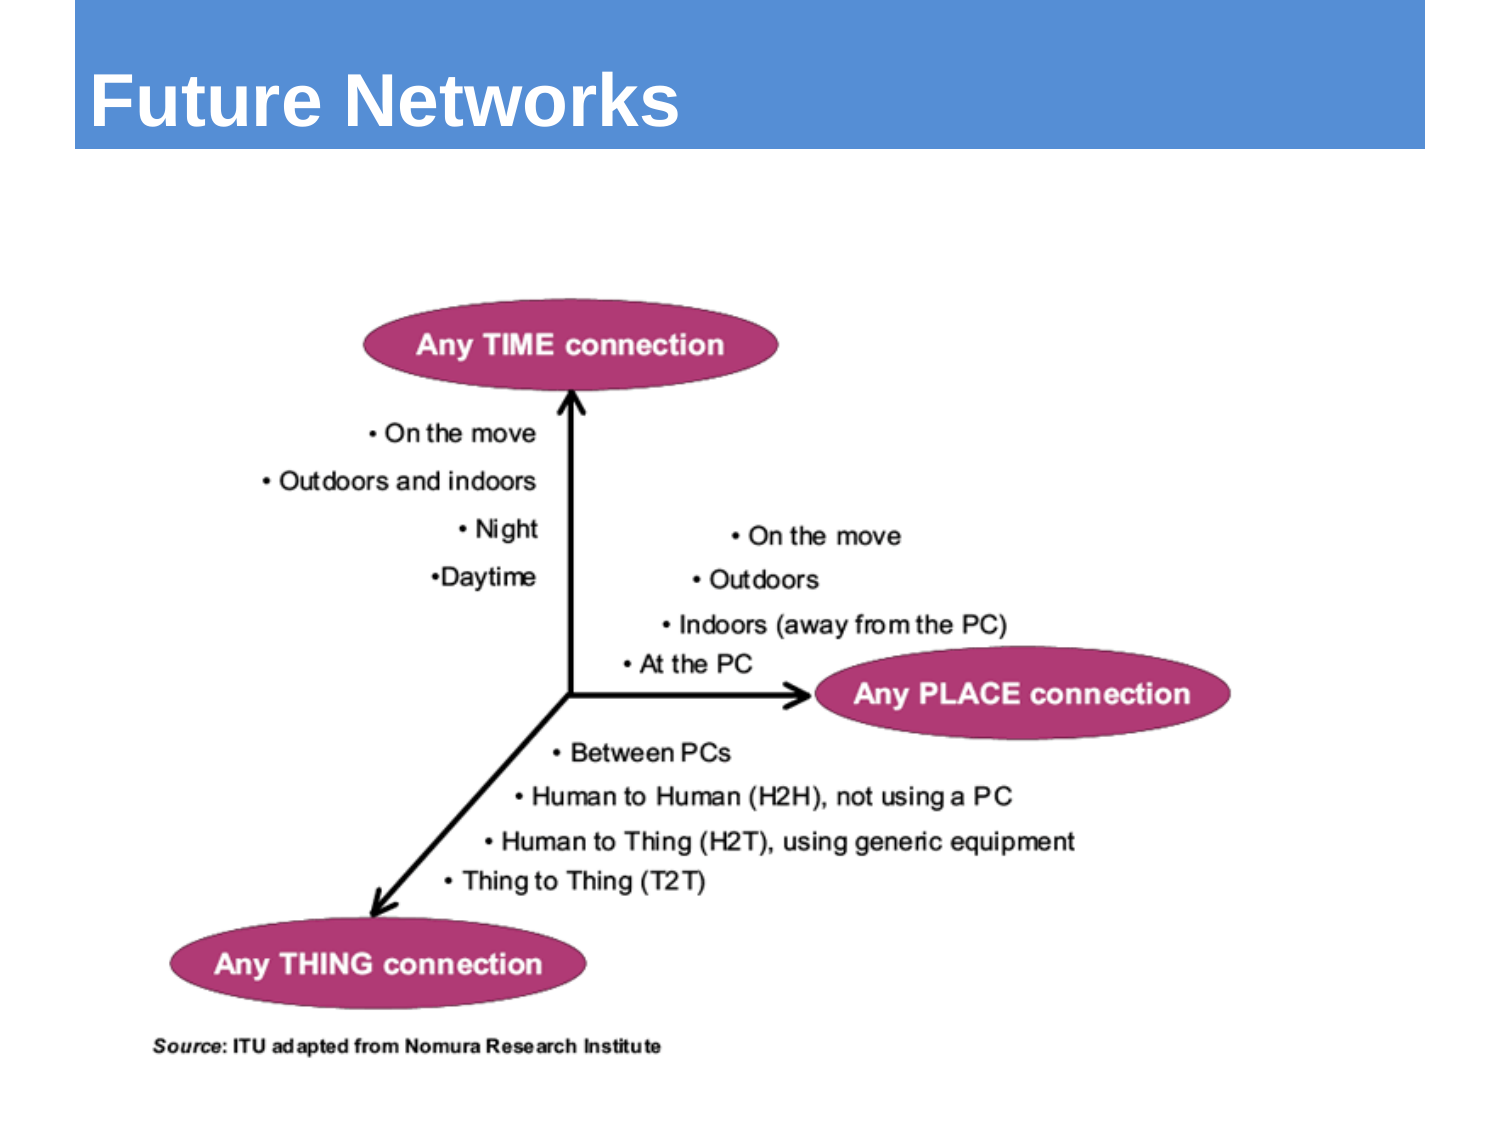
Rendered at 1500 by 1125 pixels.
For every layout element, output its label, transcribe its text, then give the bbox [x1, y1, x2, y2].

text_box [99, 212, 1238, 1063]
title Future Networks [75, 0, 1425, 149]
